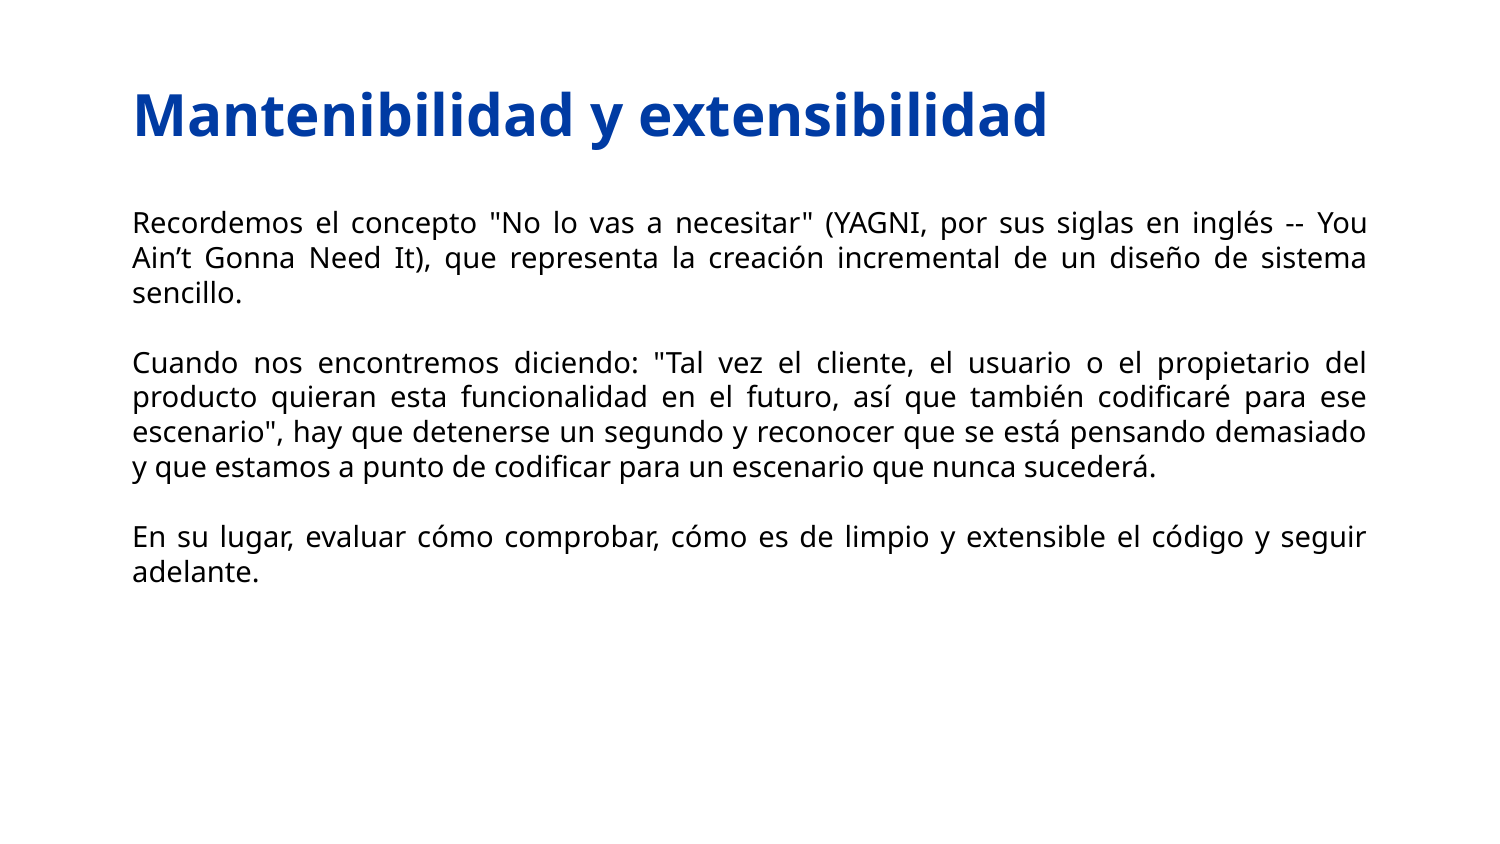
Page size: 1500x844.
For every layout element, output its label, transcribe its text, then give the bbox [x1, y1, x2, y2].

title Mantenibilidad y extensibilidad [116, 63, 1383, 157]
list Recordemos el concepto "No lo vas a necesitar" (YAGNI, por sus siglas en inglés -- You Ain’t Gonna Need It), que representa la creación incremental de un diseño de sistema sencillo. Cuando nos encontremos diciendo: "Tal vez el cliente, el usuario o el propietario del producto quieran esta funcionalidad en el futuro, así que también codificaré para ese escenario", hay que detenerse un segundo y reconocer que se está pensando demasiado y que estamos a punto de codificar para un escenario que nunca sucederá. En su lugar, evaluar cómo comprobar, cómo es de limpio y extensible el código y seguir adelante. [116, 189, 1383, 750]
